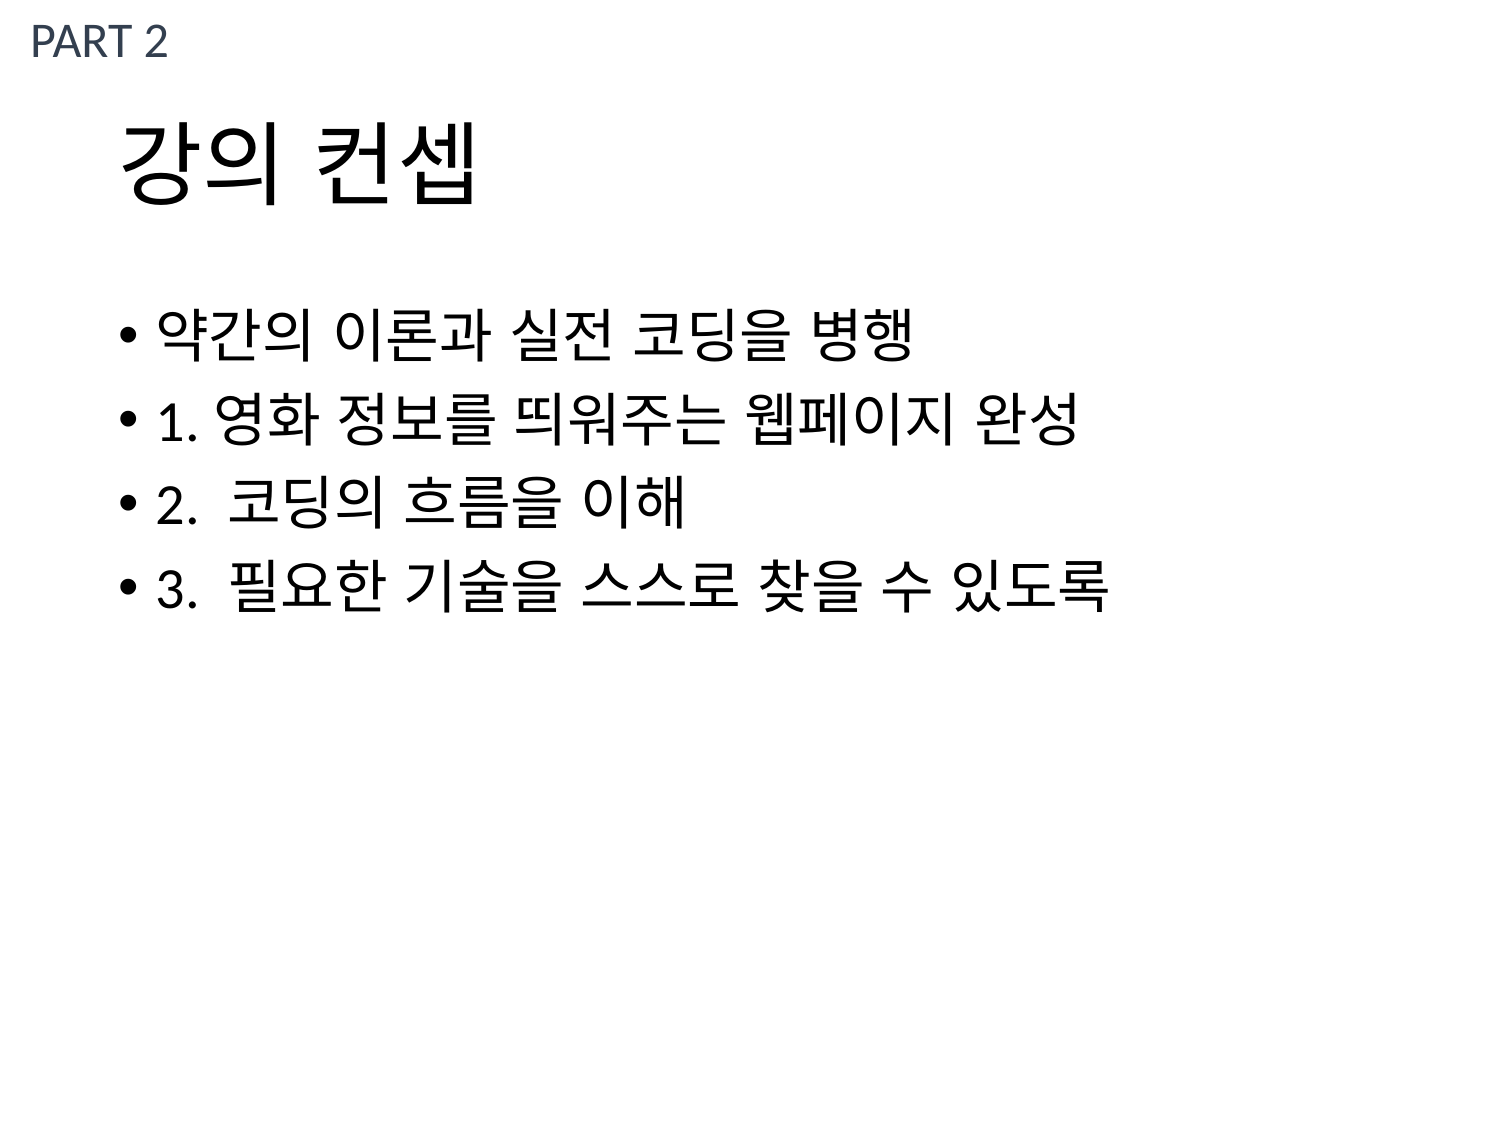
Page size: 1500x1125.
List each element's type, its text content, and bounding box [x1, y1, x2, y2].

title 강의 컨셉 [103, 59, 1397, 278]
list 약간의 이론과 실전 코딩을 병행 1.영화 정보를 띄워주는 웹페이지 완성 2. 코딩의 흐름을 이해 3. 필요한 기술을 스스로 찾을 수 있도록 [103, 299, 1397, 1014]
text_box PART 2 [15, 0, 184, 75]
